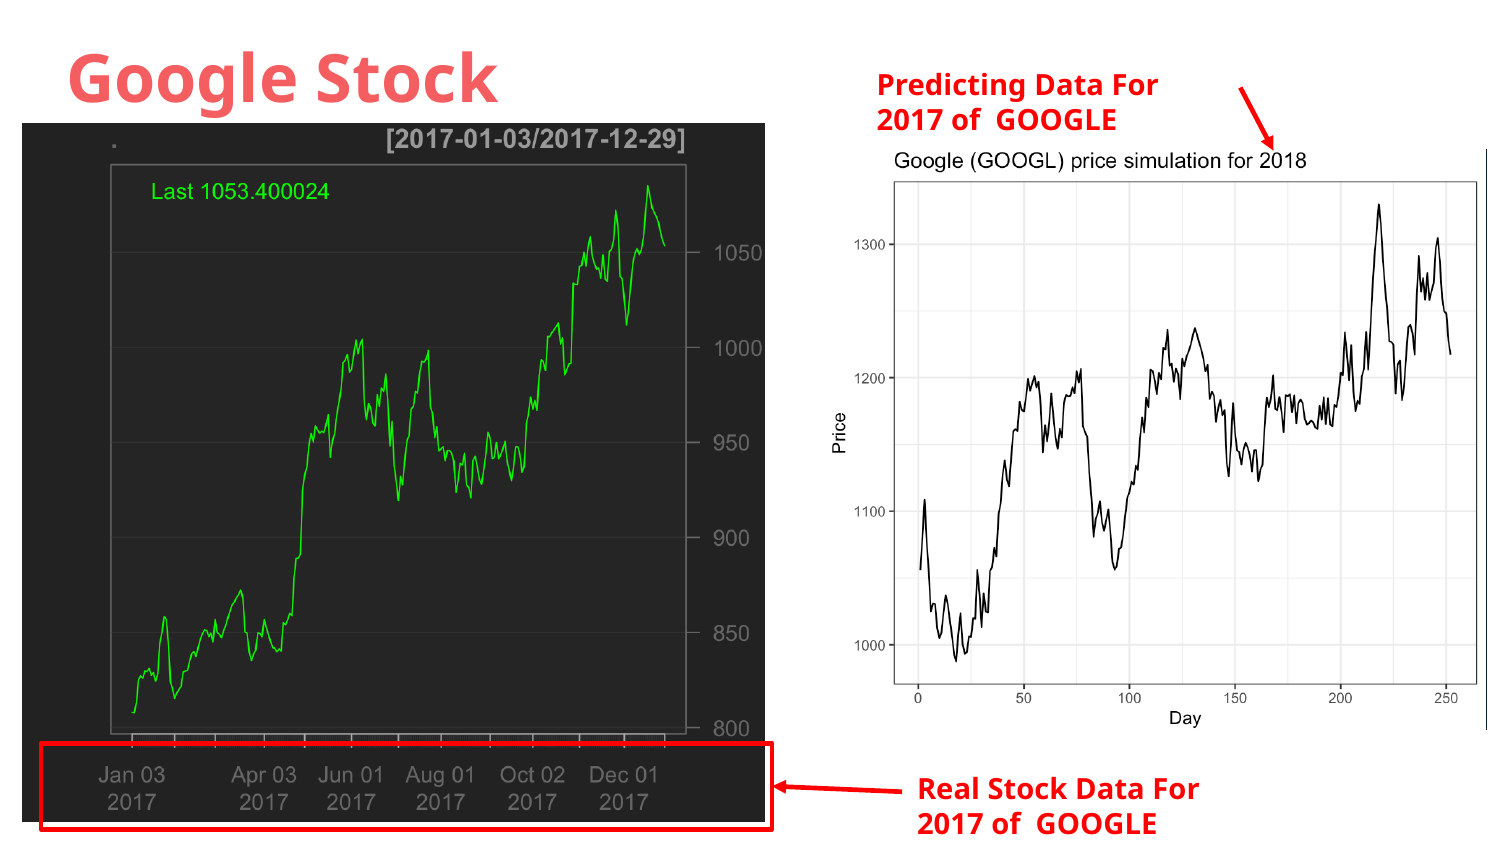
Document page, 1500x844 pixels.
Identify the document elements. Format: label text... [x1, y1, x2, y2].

text_box Predicting Data For 2017 of GOOGLE [861, 51, 1241, 124]
title Google Stock [51, 20, 1449, 124]
text_box Real Stock Data For 2017 of GOOGLE [902, 755, 1281, 828]
text_box [762, 800, 772, 830]
picture [22, 123, 766, 822]
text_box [771, 785, 903, 792]
picture [824, 149, 1487, 730]
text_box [1240, 87, 1274, 151]
